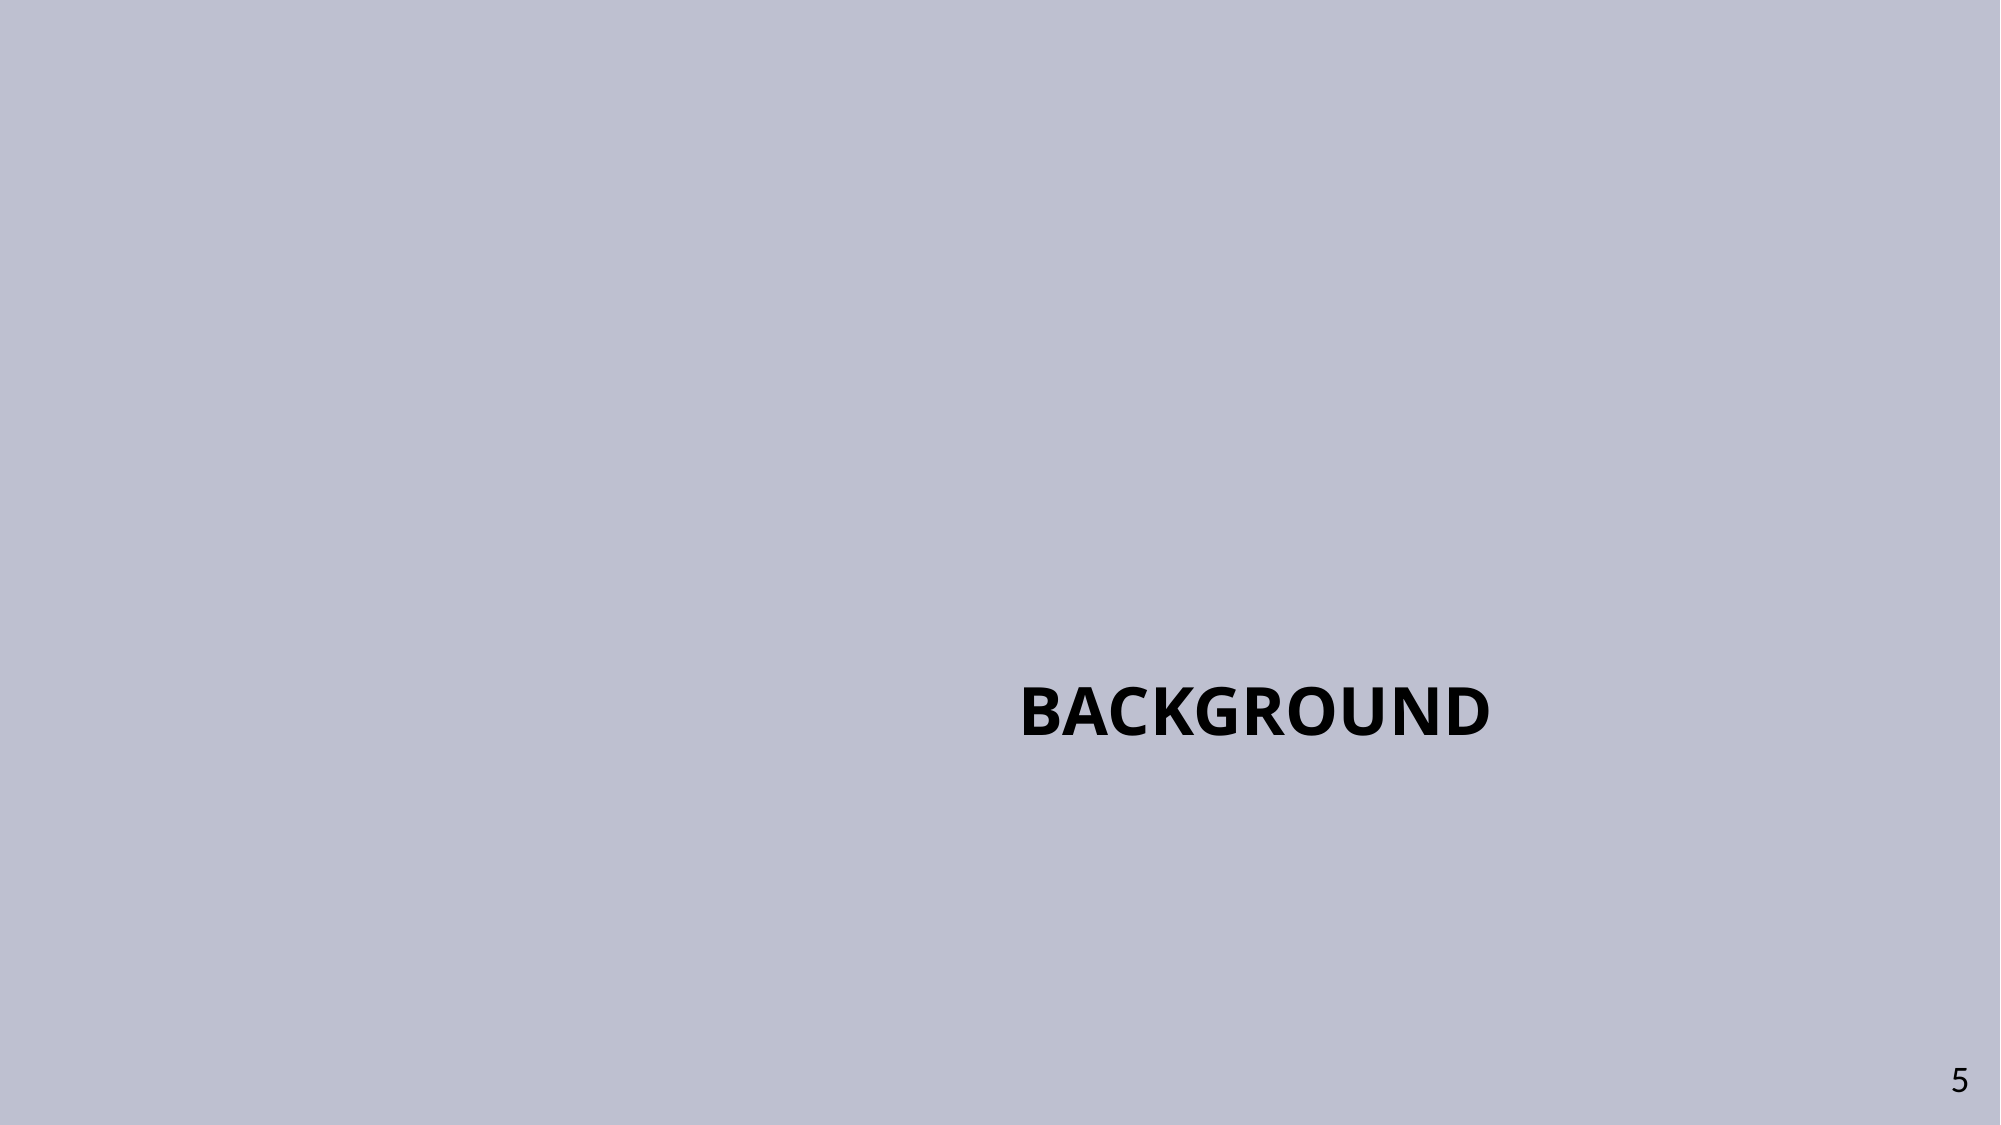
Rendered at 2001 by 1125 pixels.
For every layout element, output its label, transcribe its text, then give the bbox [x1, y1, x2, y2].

text_box 5 [1935, 1047, 1985, 1107]
list Background [1018, 668, 1877, 899]
text_box [0, 0, 2000, 1125]
